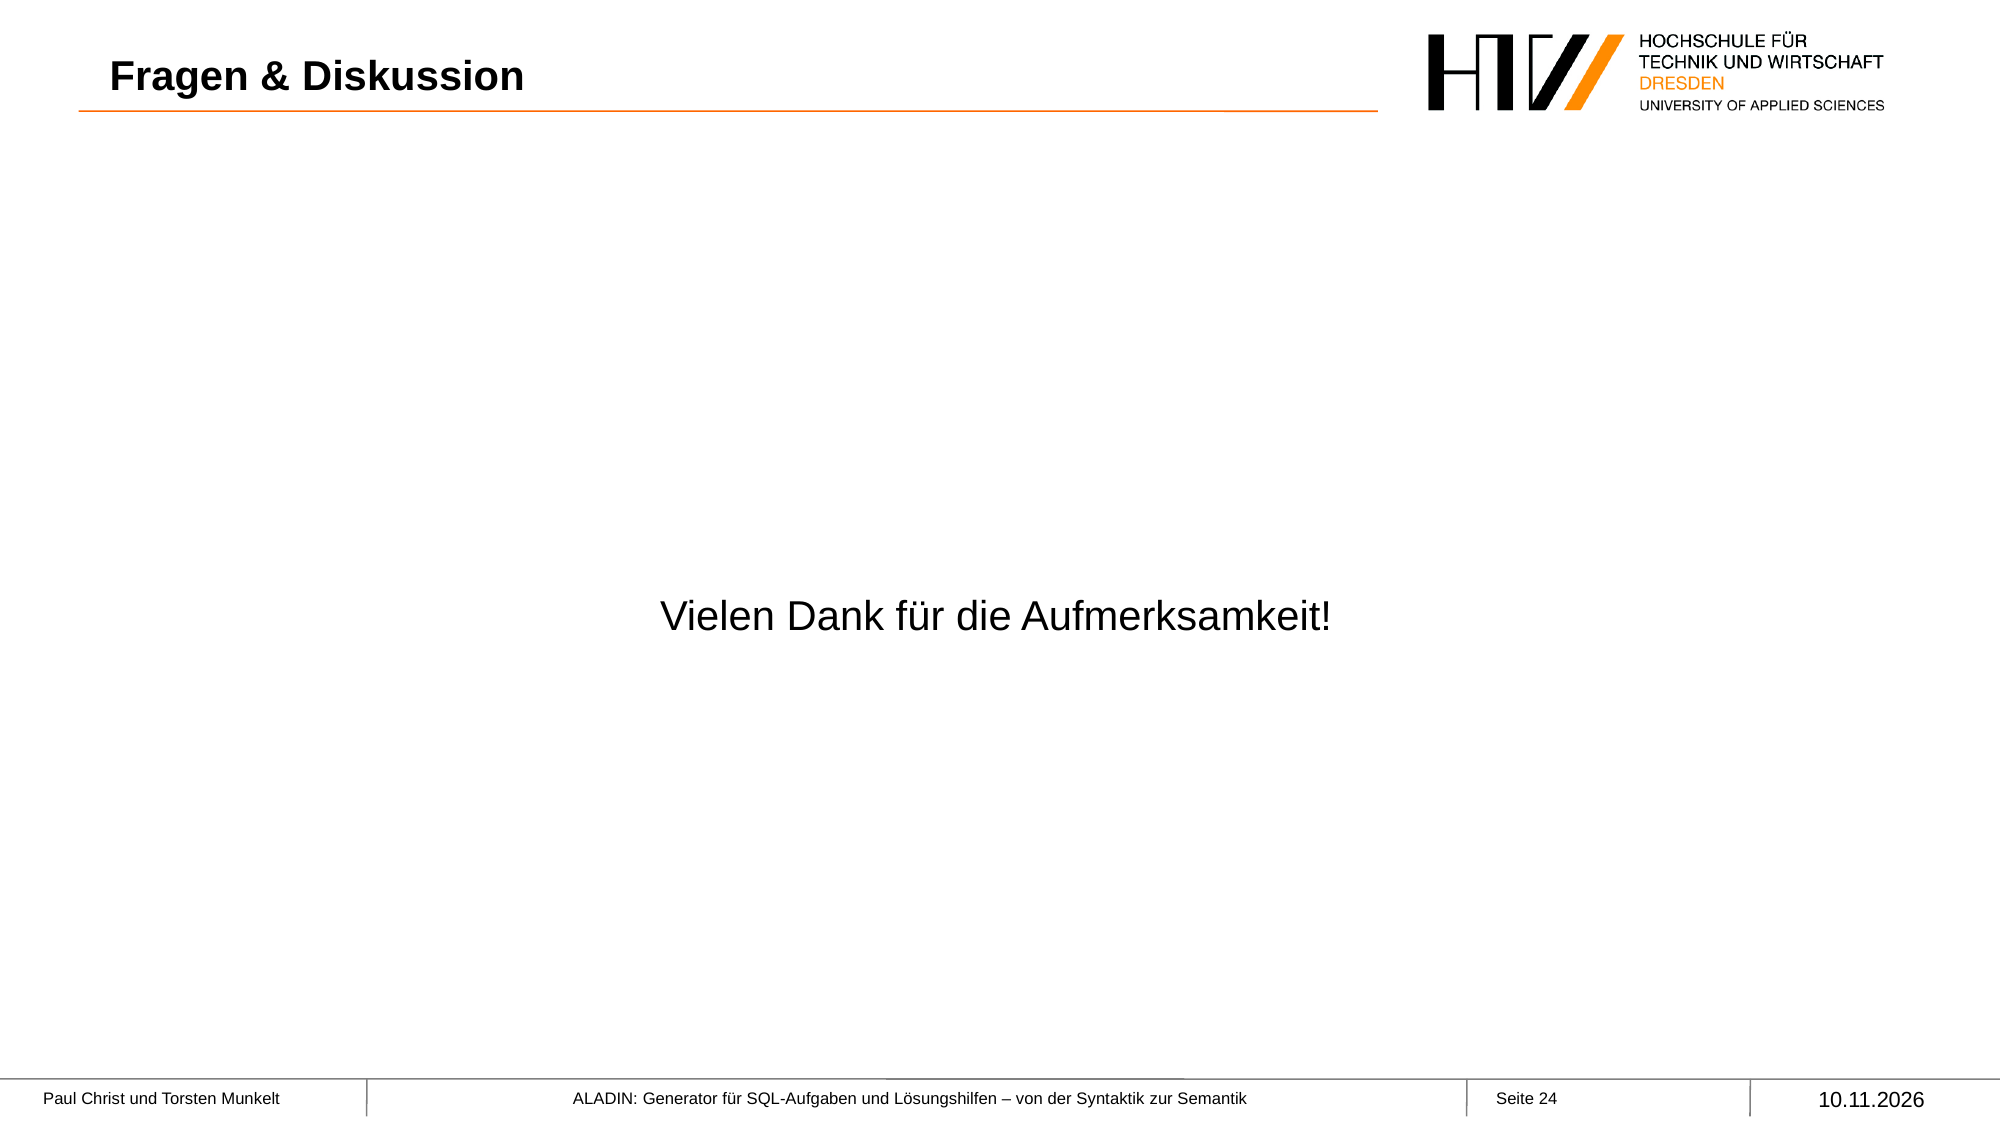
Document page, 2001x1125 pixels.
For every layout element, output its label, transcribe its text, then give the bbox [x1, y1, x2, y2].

list Vielen Dank für die Aufmerksamkeit! [94, 172, 1898, 1035]
title Fragen & Diskussion [94, 29, 1386, 117]
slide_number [1803, 1080, 1981, 1116]
picture [1425, 31, 1887, 111]
